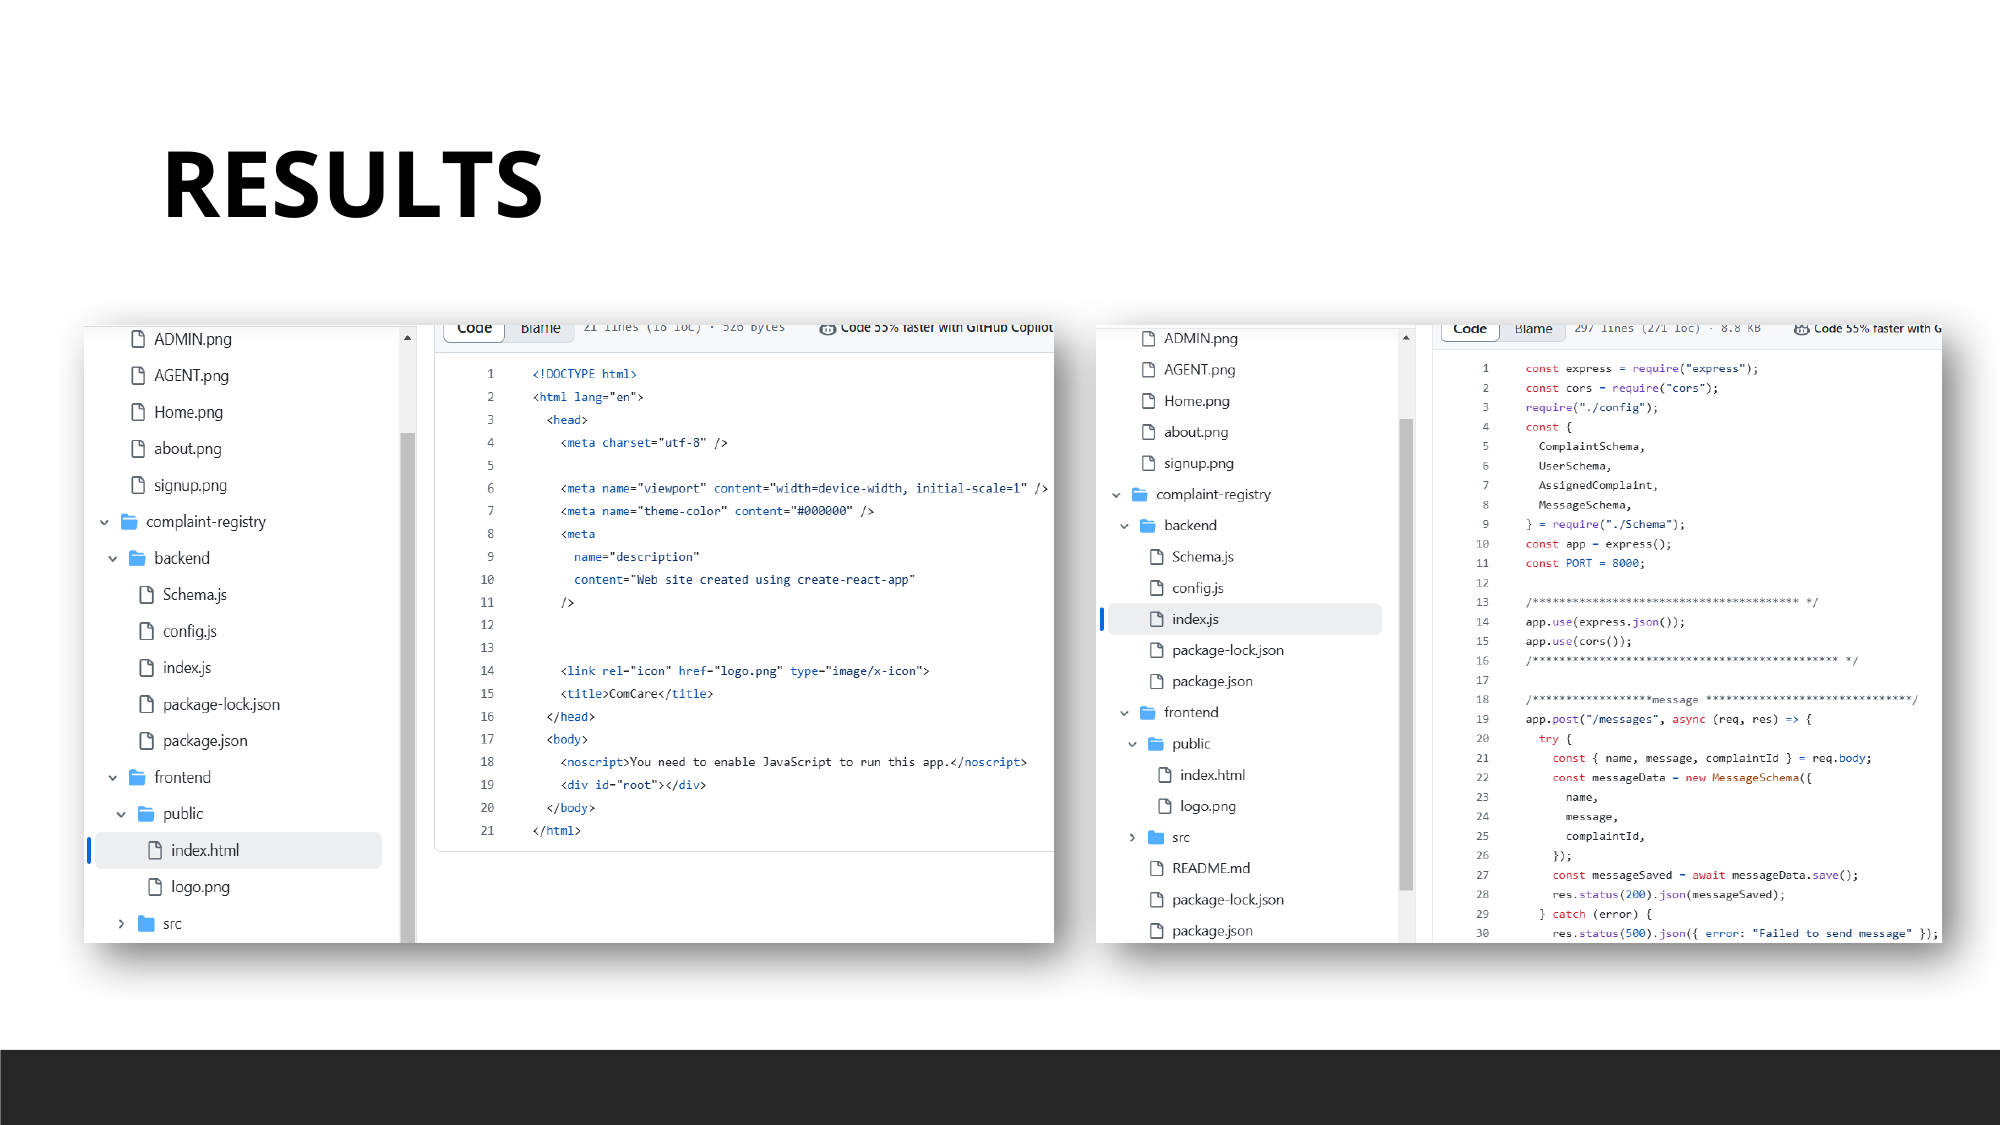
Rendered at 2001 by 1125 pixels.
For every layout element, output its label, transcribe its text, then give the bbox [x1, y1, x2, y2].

picture [83, 324, 1054, 944]
picture [1096, 324, 1943, 944]
text_box RESULTS [145, 118, 561, 244]
